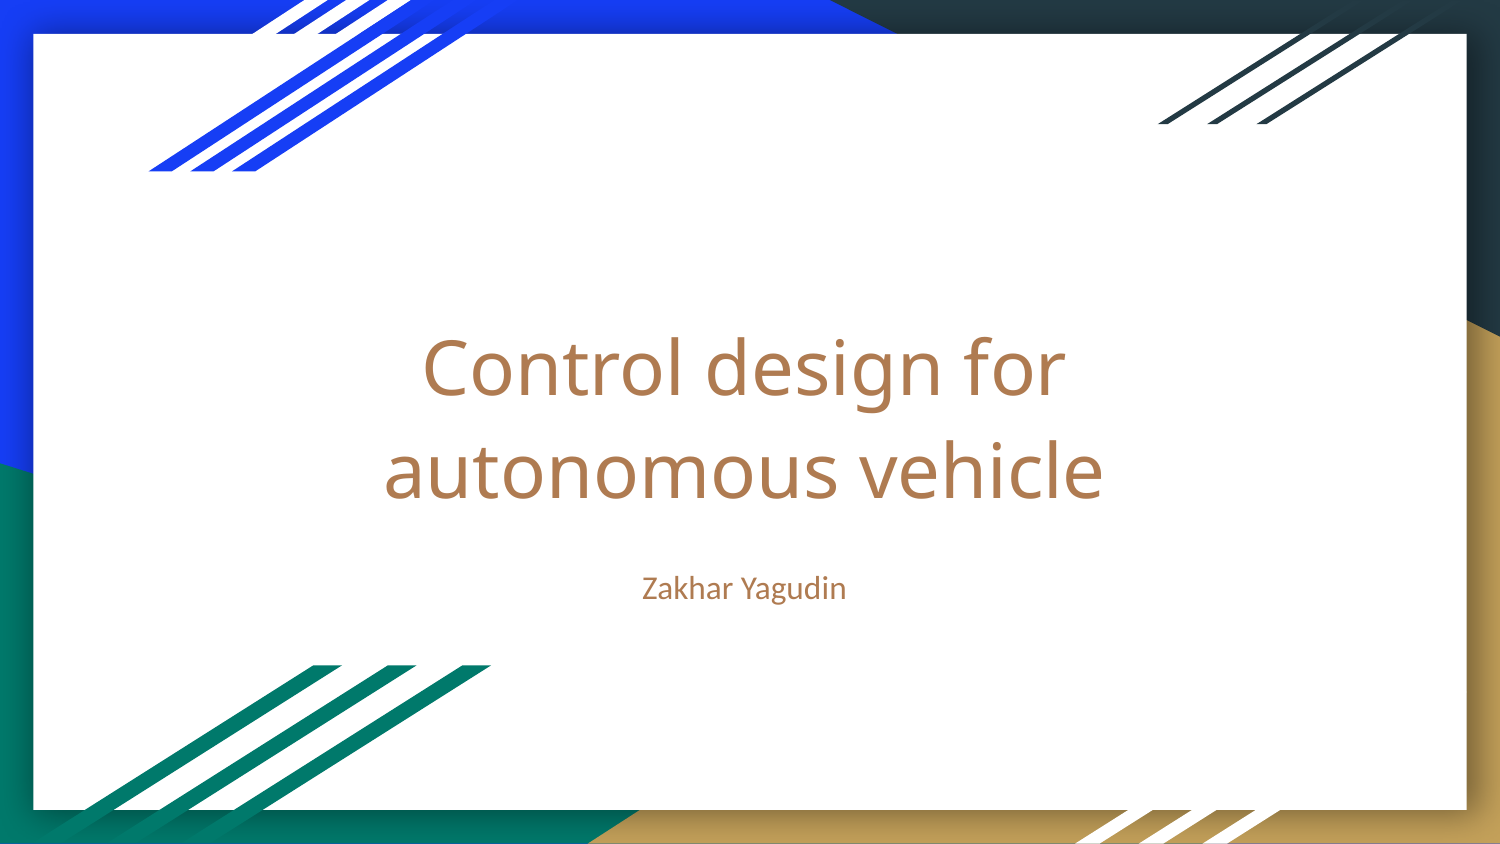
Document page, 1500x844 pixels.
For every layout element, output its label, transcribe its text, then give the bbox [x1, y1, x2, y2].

subtitle Zakhar Yagudin [304, 559, 1185, 646]
title Control design for autonomous vehicle [304, 298, 1185, 537]
